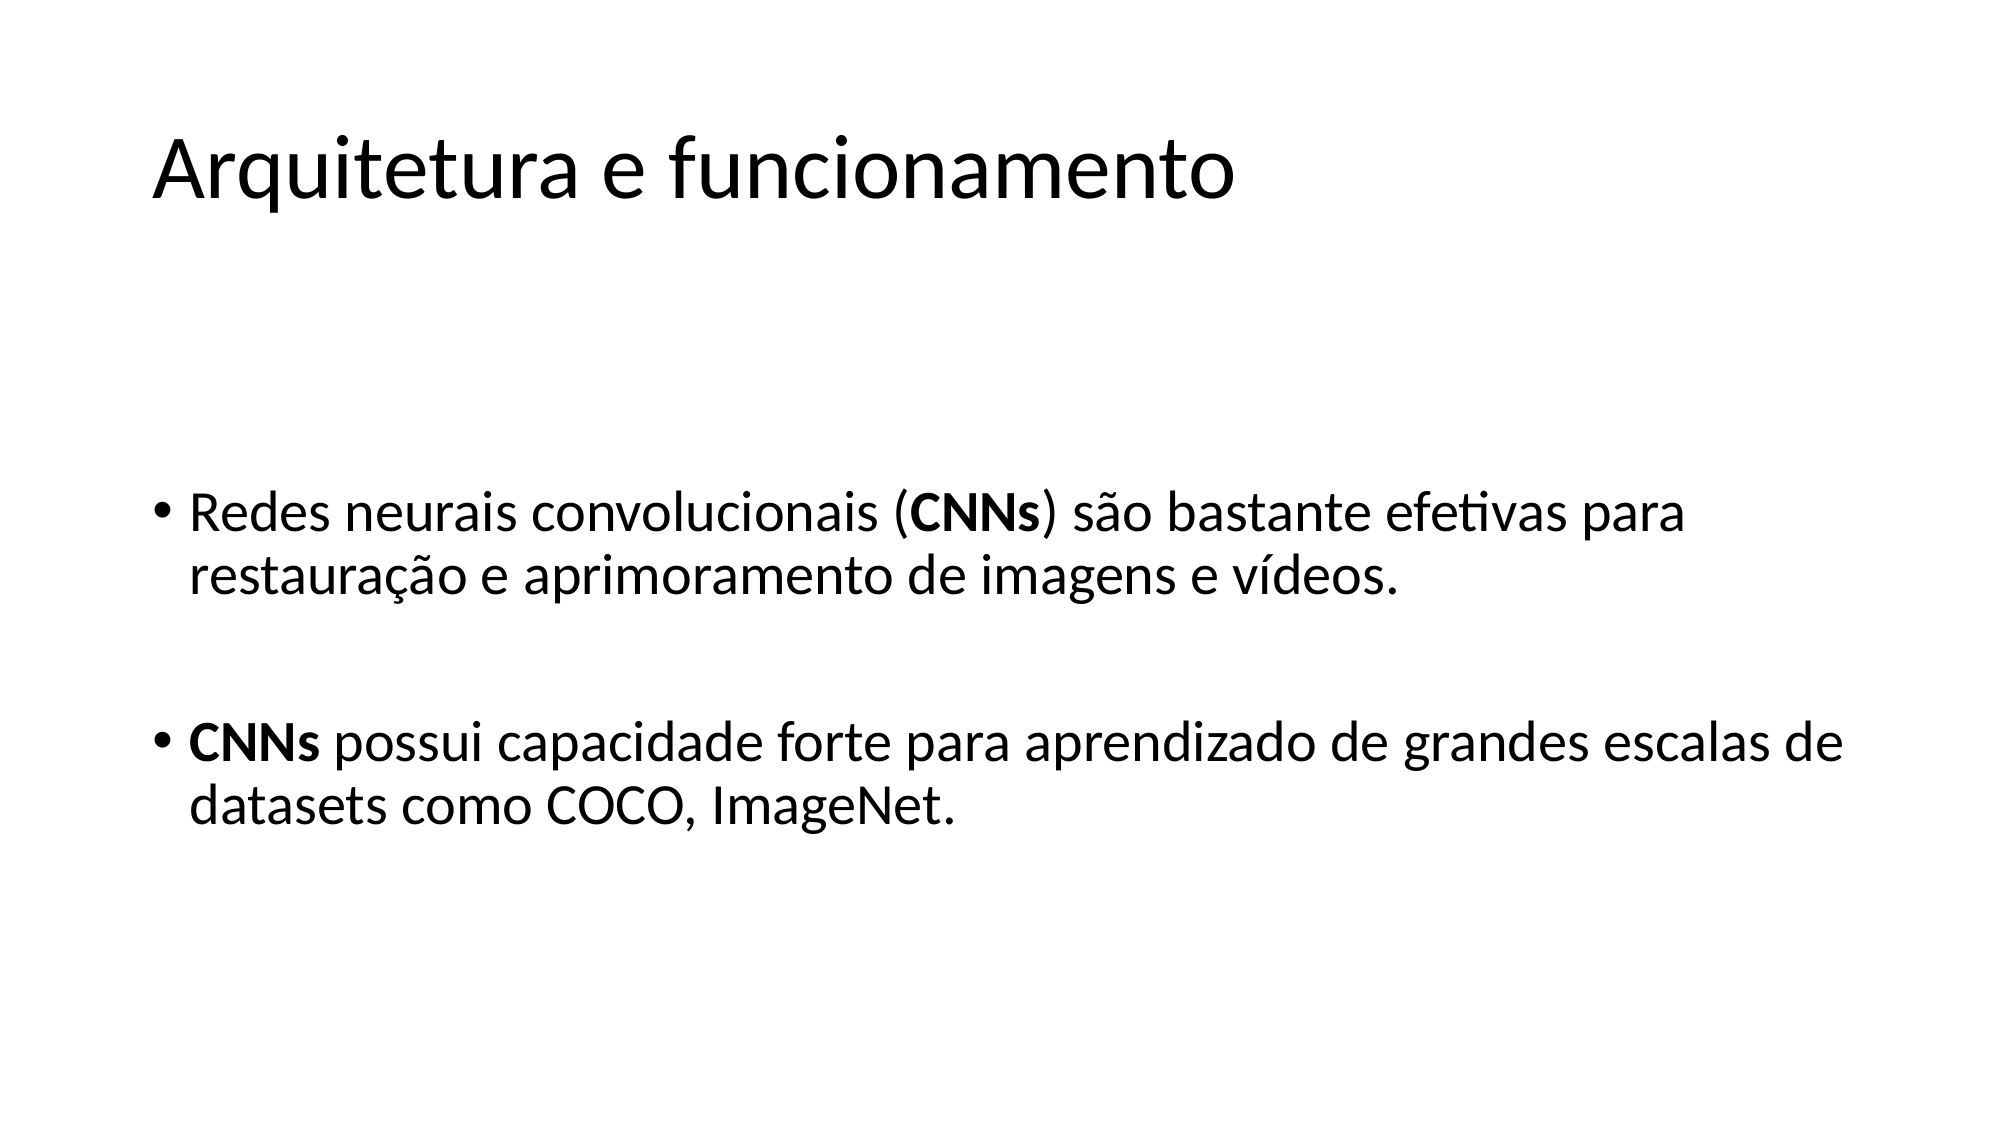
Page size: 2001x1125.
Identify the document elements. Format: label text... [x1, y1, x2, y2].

title Arquitetura e funcionamento [137, 59, 1863, 278]
list Redes neurais convolucionais (CNNs) são bastante efetivas para restauração e aprimoramento de imagens e vídeos. CNNs possui capacidade forte para aprendizado de grandes escalas de datasets como COCO, ImageNet. [137, 299, 1863, 1014]
